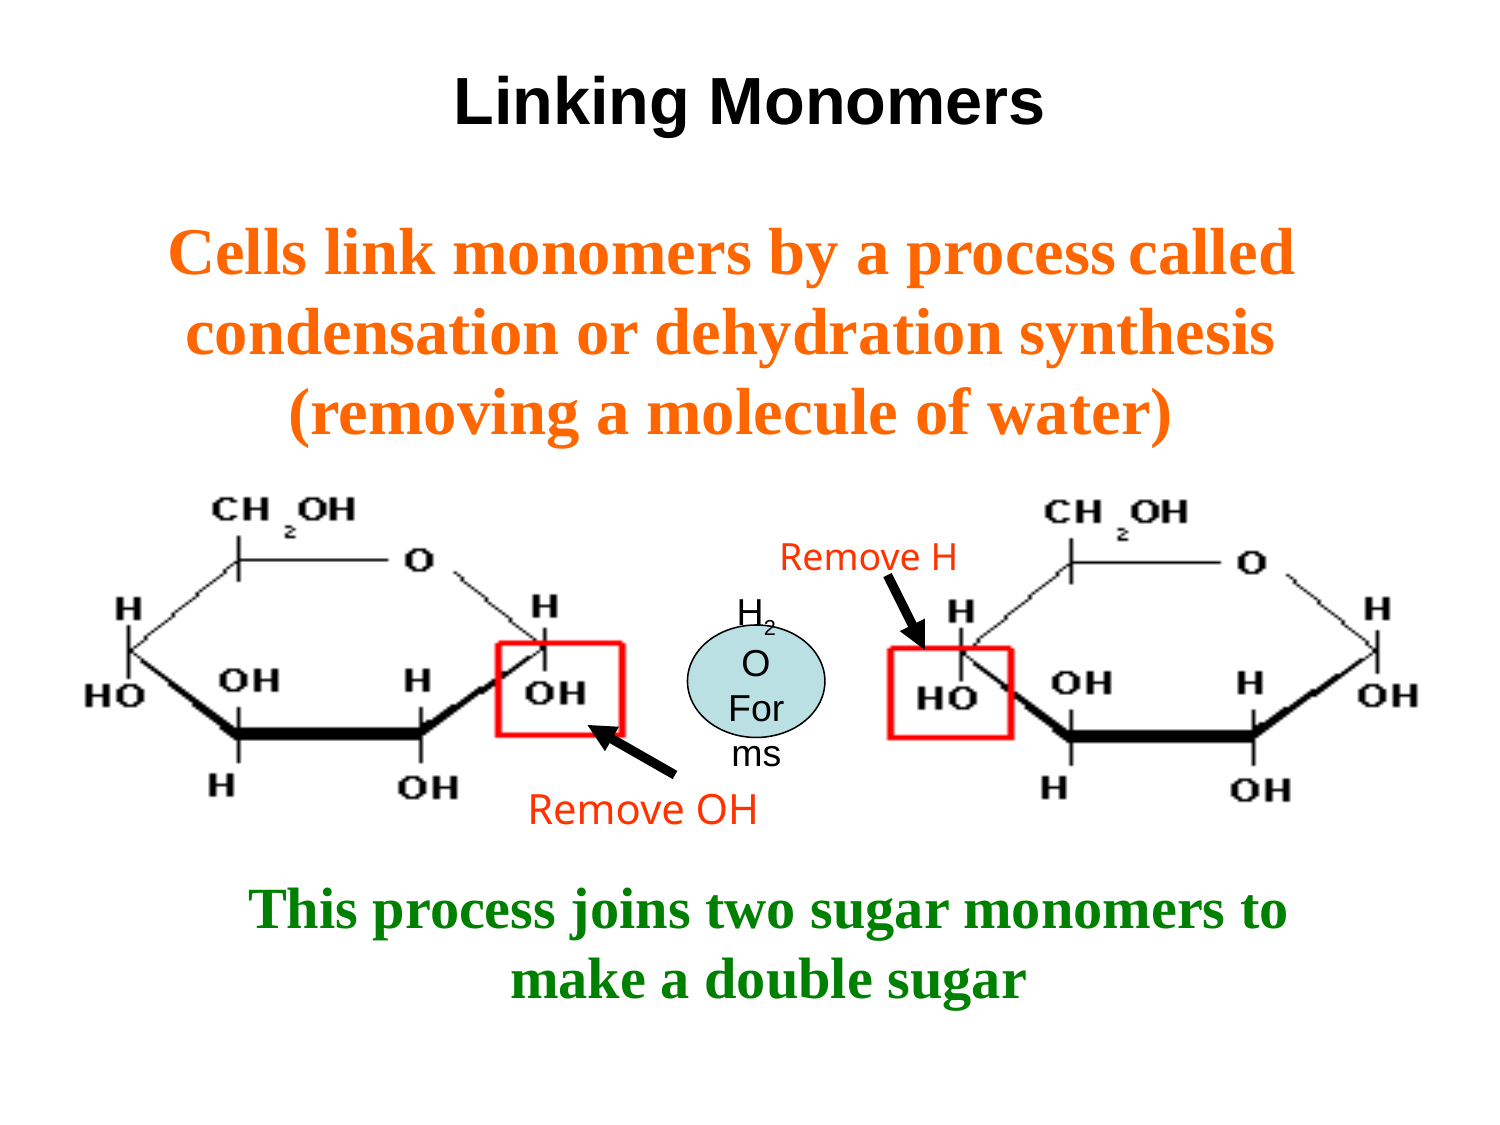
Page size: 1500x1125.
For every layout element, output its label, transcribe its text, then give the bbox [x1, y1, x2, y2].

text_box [887, 574, 926, 651]
text_box This process joins two sugar monomers to make a double sugar [187, 862, 1351, 1018]
text_box Cells link monomers by a process called condensation or dehydration synthesis (removing a molecule of water) [37, 199, 1426, 456]
text_box Linking Monomers [74, 45, 1425, 150]
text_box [587, 724, 676, 776]
picture [49, 474, 1432, 835]
